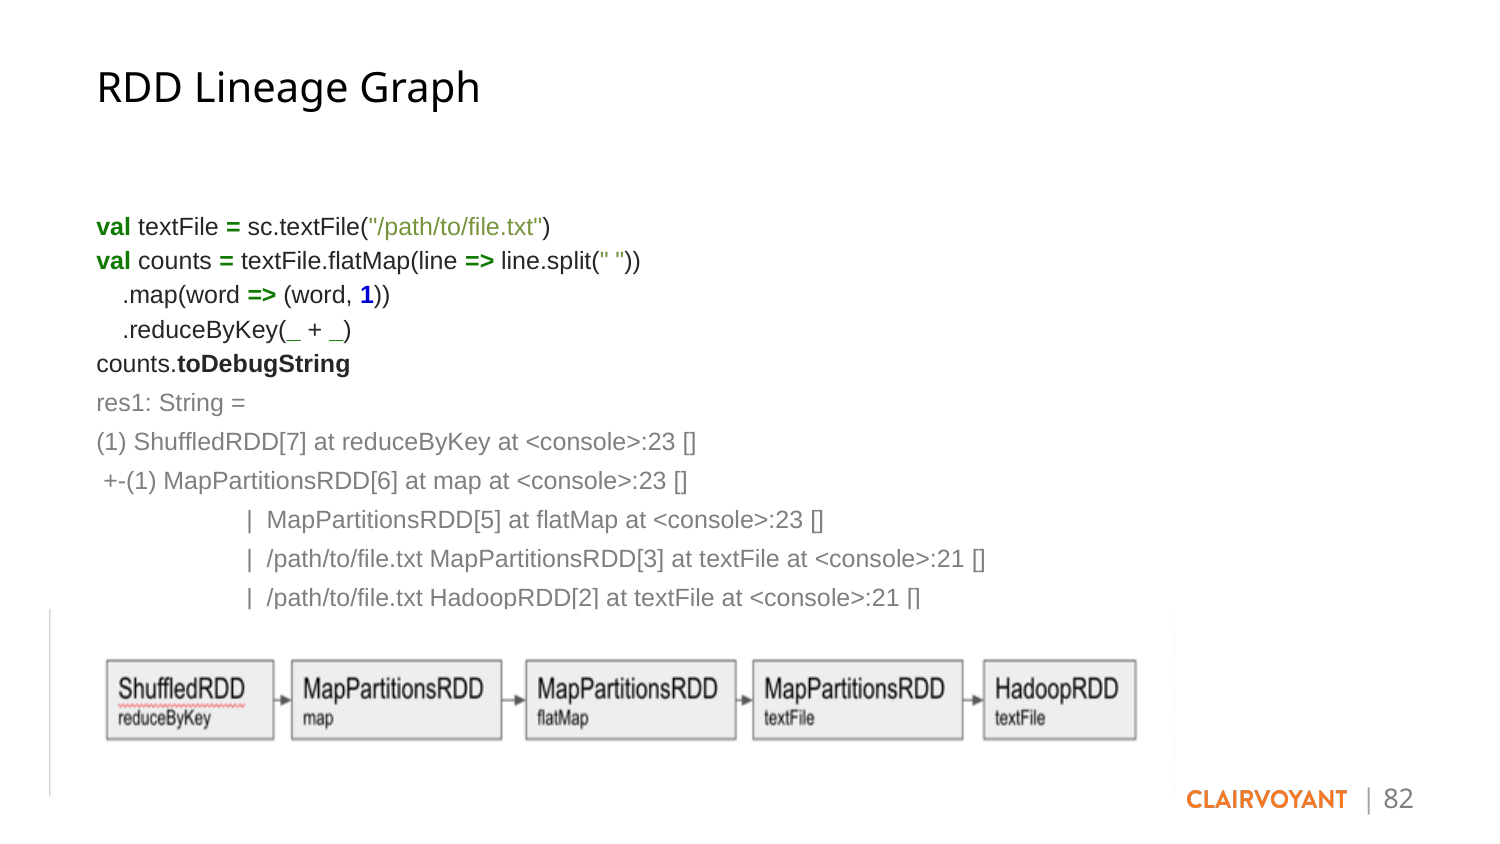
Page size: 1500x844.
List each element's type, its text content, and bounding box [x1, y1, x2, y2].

text_box RDD Lineage Graph [81, 45, 1412, 126]
list val textFile = sc.textFile("/path/to/file.txt") val counts = textFile.flatMap(line => line.split(" ")) .map(word => (word, 1)) .reduceByKey(_ + _) counts.toDebugString res1: String = (1) ShuffledRDD[7] at reduceByKey at <console>:23 [] +-(1) MapPartitionsRDD[6] at map at <console>:23 [] | MapPartitionsRDD[5] at flatMap at <console>:23 [] | /path/to/file.txt MapPartitionsRDD[3] at textFile at <console>:21 [] | /path/to/file.txt HadoopRDD[2] at textFile at <console>:21 [] [81, 190, 1479, 752]
picture [49, 609, 1175, 798]
picture [1187, 790, 1347, 808]
